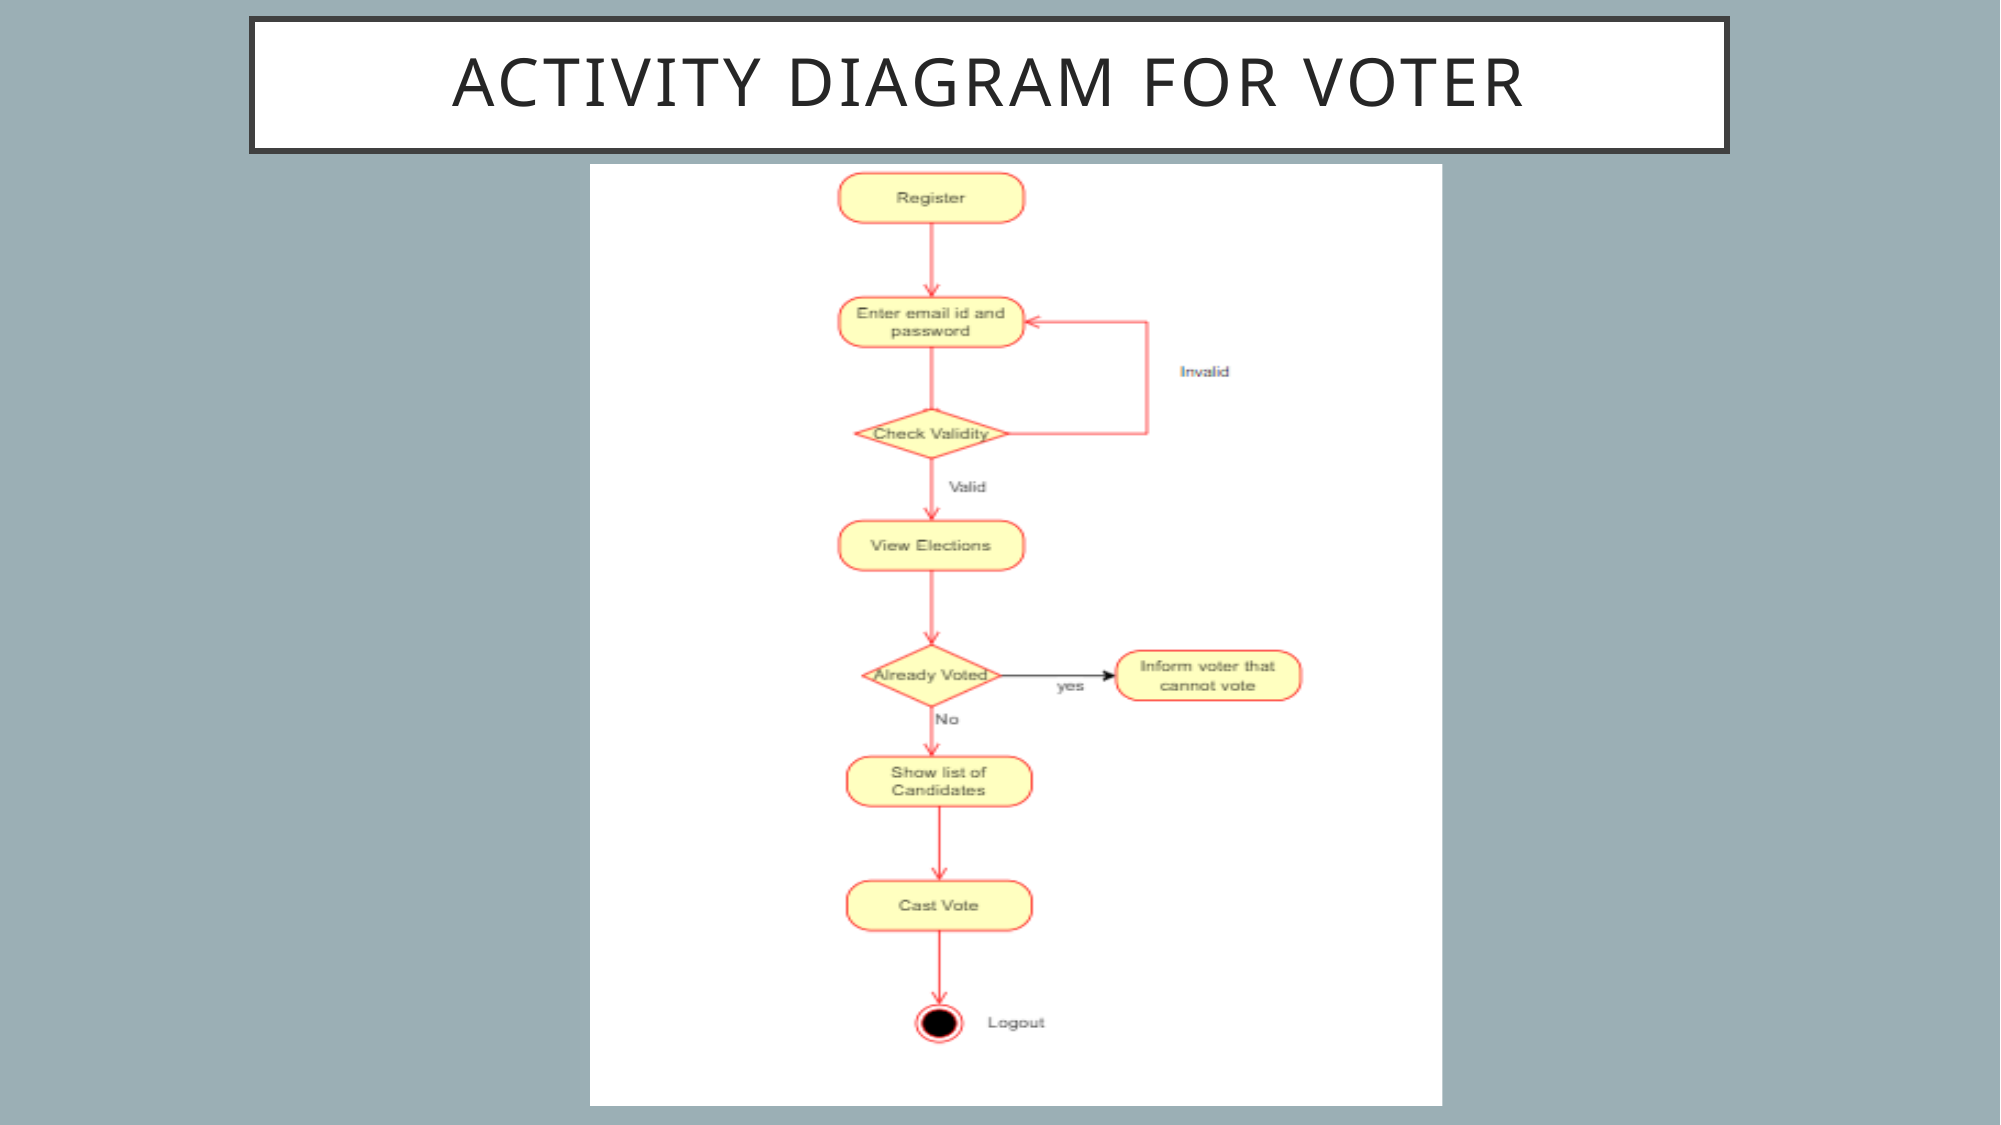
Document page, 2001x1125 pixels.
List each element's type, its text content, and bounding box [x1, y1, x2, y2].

picture [590, 164, 1443, 1106]
title Activity diagram for Voter [249, 16, 1730, 154]
